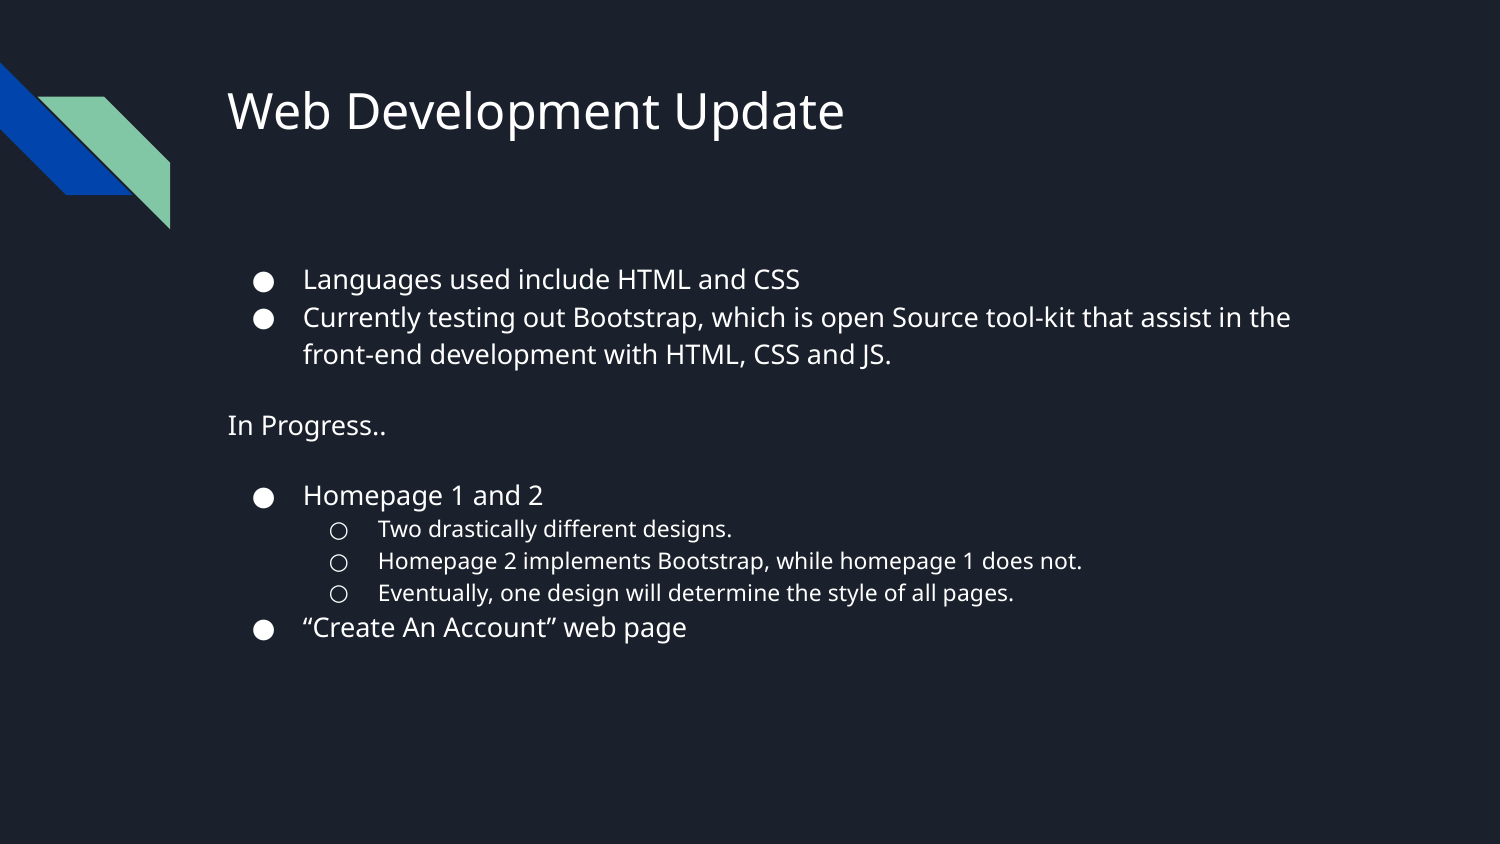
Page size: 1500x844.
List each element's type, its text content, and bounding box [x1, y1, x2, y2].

title Web Development Update [212, 64, 1368, 215]
list Languages used include HTML and CSS Currently testing out Bootstrap, which is open Source tool-kit that assist in the front-end development with HTML, CSS and JS. In Progress.. Homepage 1 and 2 Two drastically different designs. Homepage 2 implements Bootstrap, while homepage 1 does not. Eventually, one design will determine the style of all pages. “Create An Account” web page [212, 242, 1368, 721]
